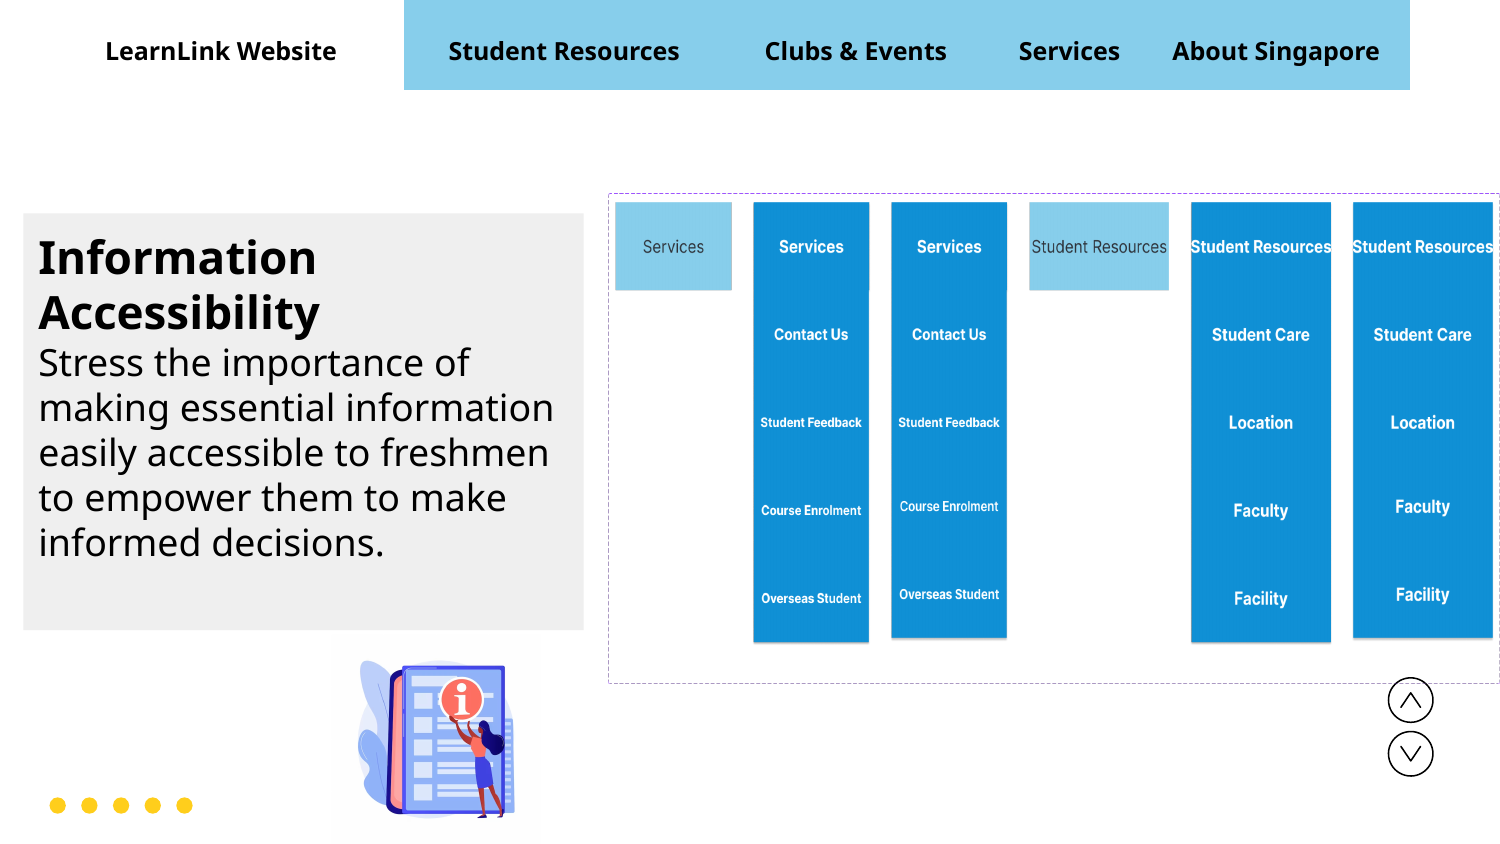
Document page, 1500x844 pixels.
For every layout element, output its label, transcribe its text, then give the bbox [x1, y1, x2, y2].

subtitle Student Resources [404, 34, 725, 67]
picture [608, 193, 1500, 685]
text_box [1388, 693, 1433, 723]
subtitle Clubs & Events [734, 34, 978, 67]
text_box [404, 0, 1410, 90]
subtitle Services [996, 34, 1143, 67]
subtitle LearnLink Website [90, 34, 387, 67]
picture [331, 634, 542, 844]
subtitle About Singapore [1143, 34, 1410, 67]
text_box Information Accessibility Stress the importance of making essential information easily accessible to freshmen to empower them to make informed decisions. [23, 213, 584, 631]
text_box [1388, 731, 1433, 777]
